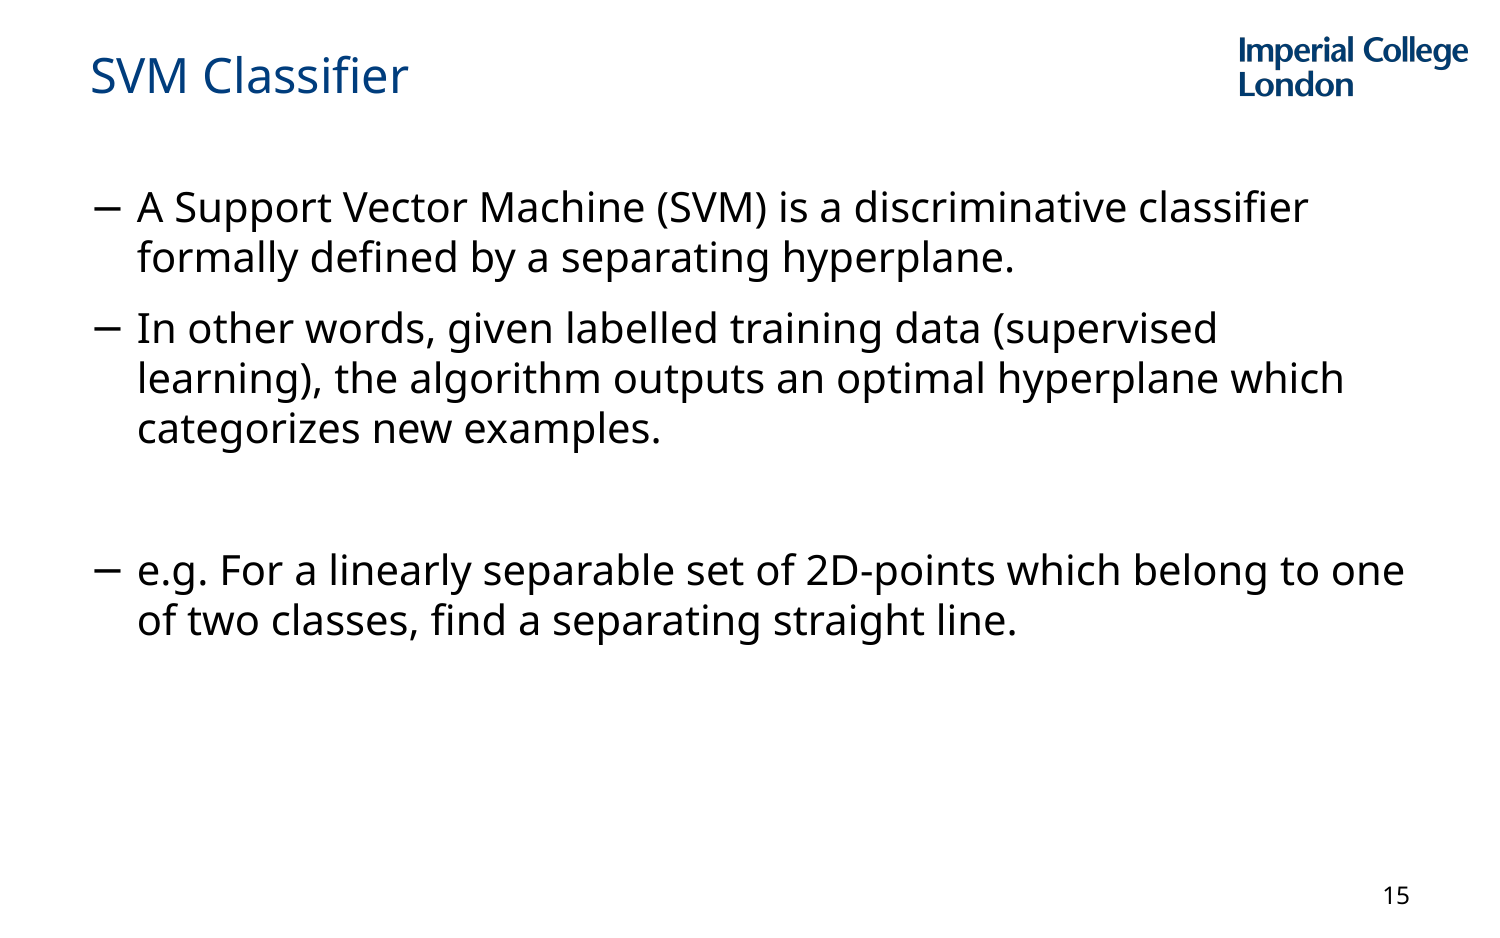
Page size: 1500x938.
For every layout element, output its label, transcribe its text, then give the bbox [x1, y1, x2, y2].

picture [1425, 18, 1486, 114]
slide_number 15 [1074, 872, 1426, 920]
title SVM Classifier [75, 0, 1425, 153]
list A Support Vector Machine (SVM) is a discriminative classifier formally defined by a separating hyperplane. In other words, given labelled training data (supervised learning), the algorithm outputs an optimal hyperplane which categorizes new examples. e.g. For a linearly separable set of 2D-points which belong to one of two classes, find a separating straight line. [75, 173, 1425, 853]
